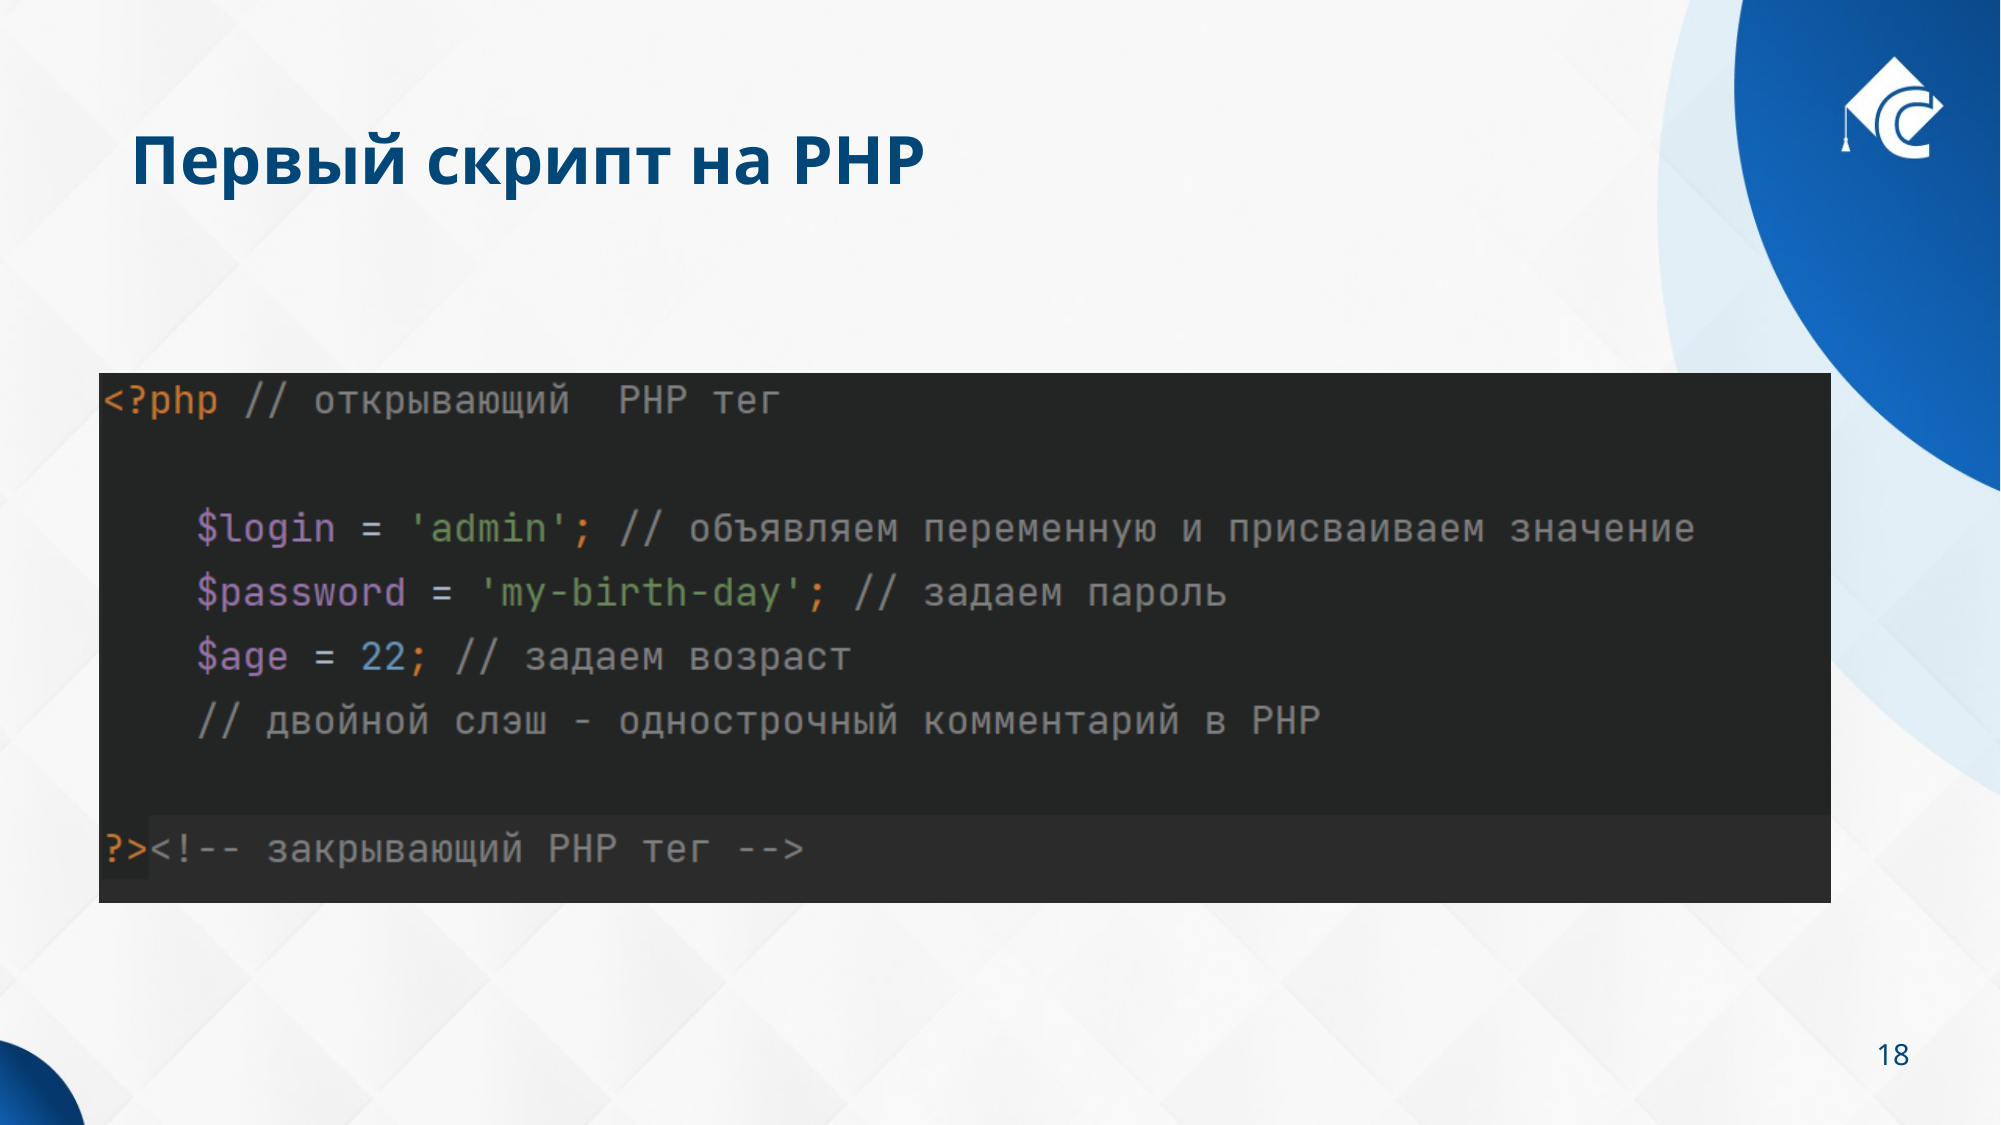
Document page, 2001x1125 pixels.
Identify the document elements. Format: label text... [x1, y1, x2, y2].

slide_number 18 [1806, 1026, 1925, 1086]
picture [0, 0, 2001, 1125]
title Первый скрипт на PHP [115, 59, 1652, 267]
